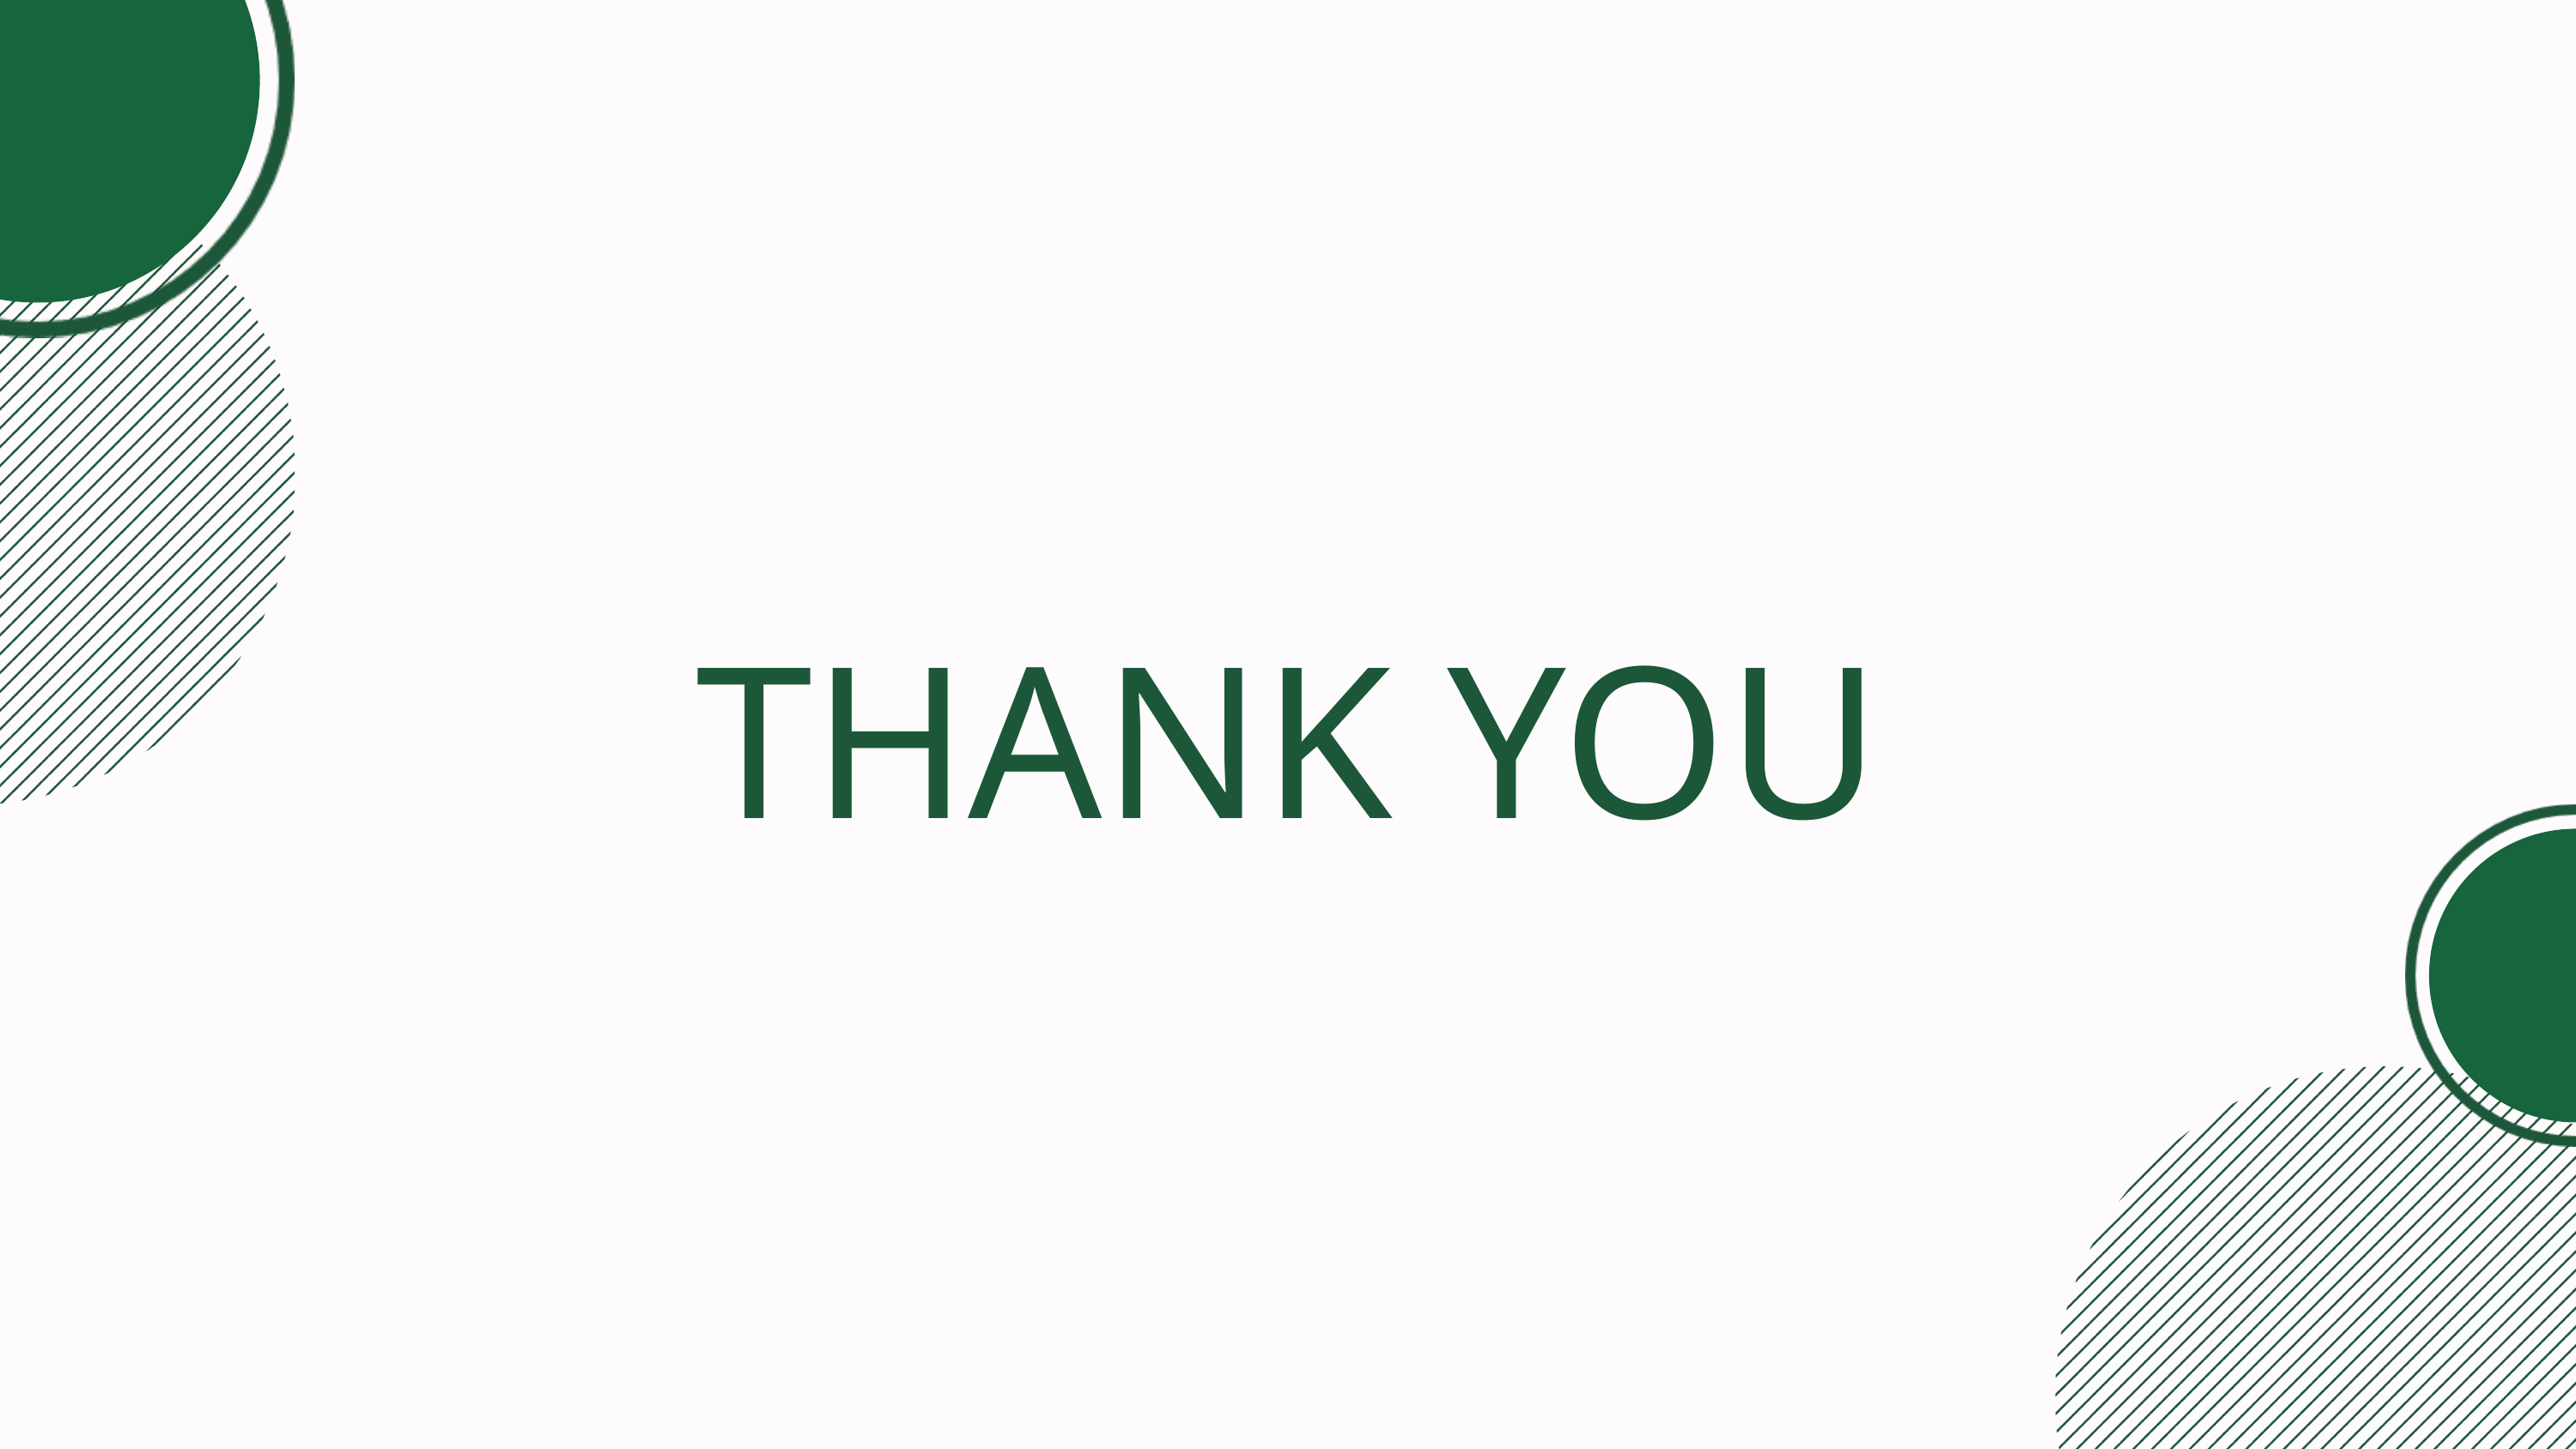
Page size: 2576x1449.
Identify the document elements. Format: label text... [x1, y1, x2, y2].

text_box [0, 338, 295, 805]
text_box [2055, 1066, 2576, 1449]
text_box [2428, 828, 2576, 1123]
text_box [0, 0, 260, 303]
text_box THANK YOU [664, 566, 1911, 861]
text_box [2405, 804, 2576, 1147]
text_box [0, 0, 295, 338]
